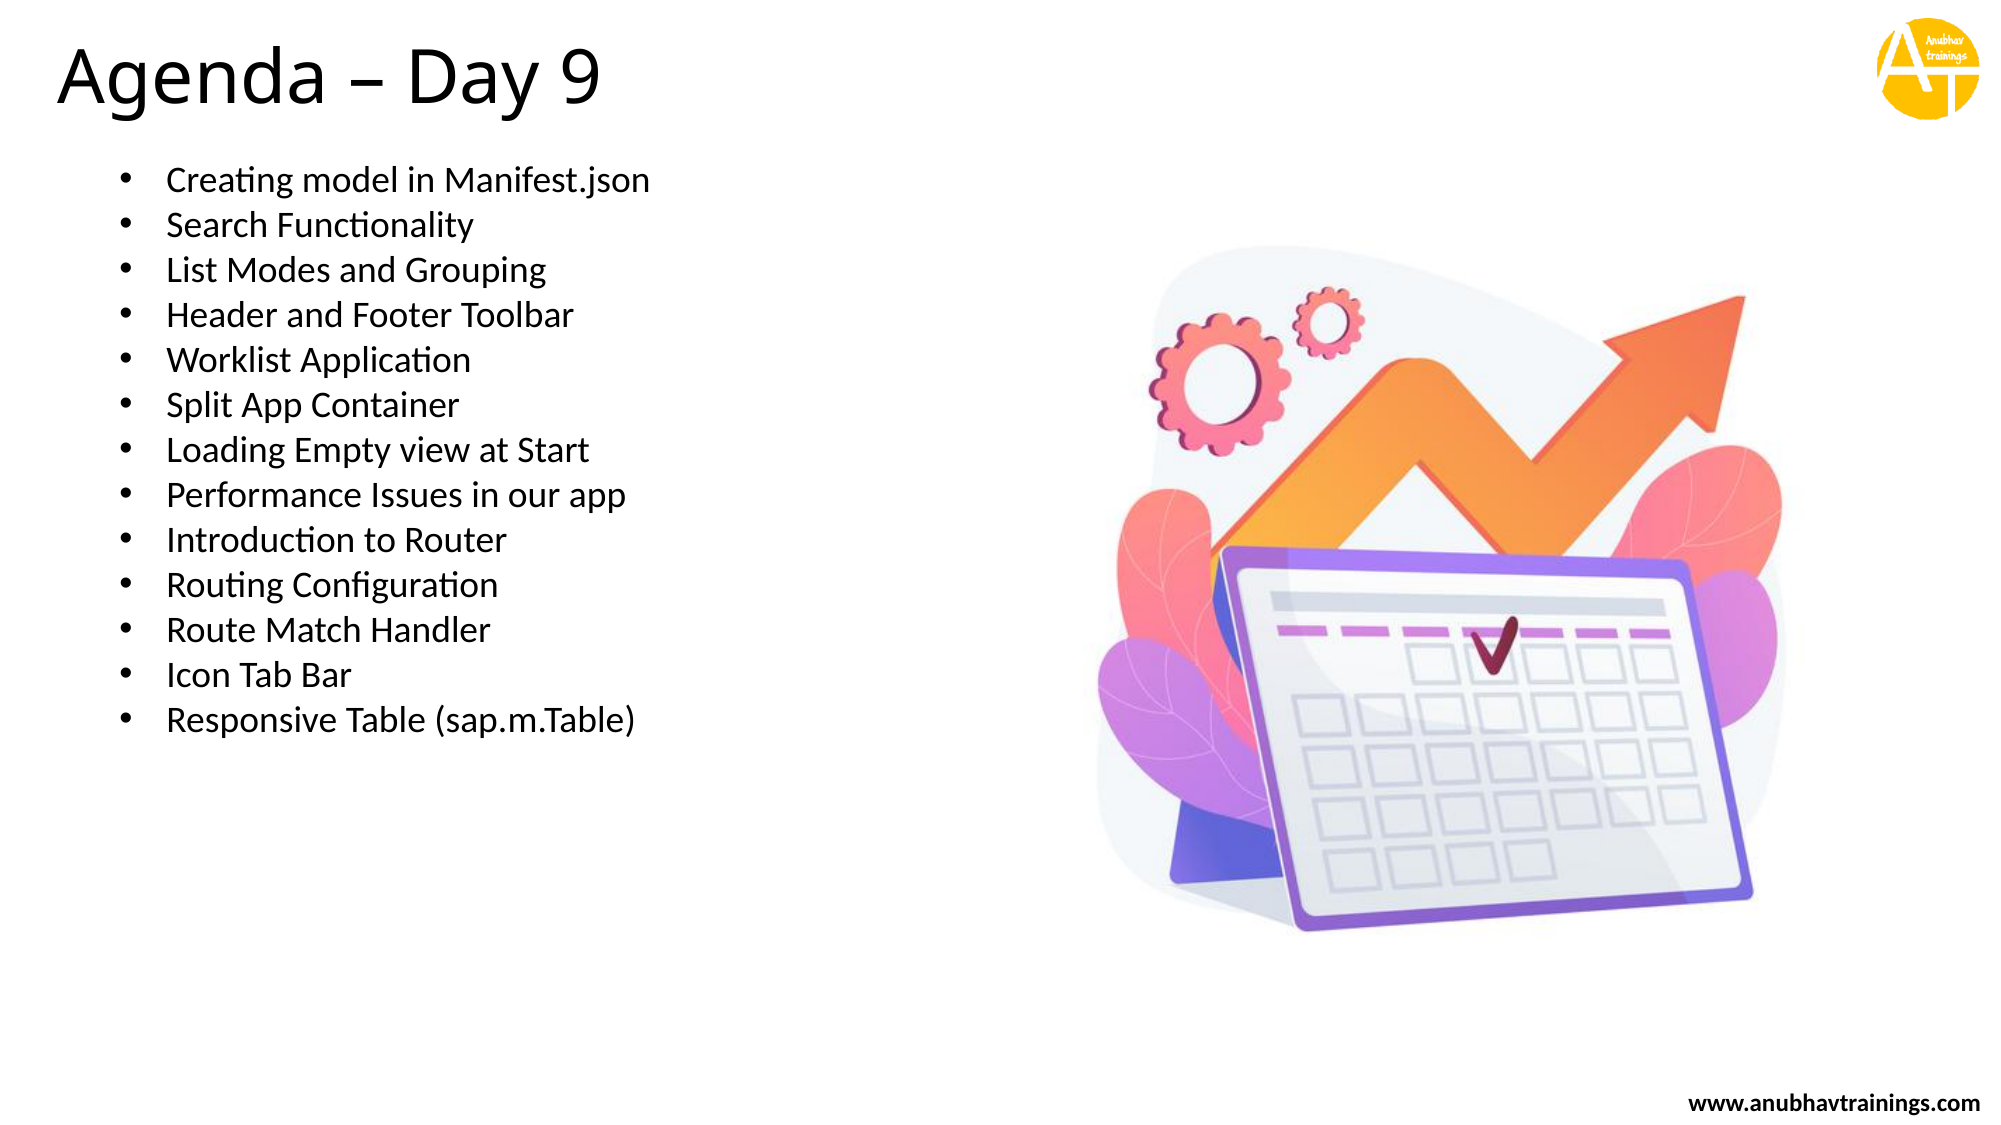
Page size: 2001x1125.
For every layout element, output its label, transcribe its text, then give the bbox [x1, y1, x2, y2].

text_box Agenda – Day 9 [42, 30, 1866, 148]
text_box Creating model in Manifest.json Search Functionality List Modes and Grouping Header and Footer Toolbar Worklist Application Split App Container Loading Empty view at Start Performance Issues in our app Introduction to Router Routing Configuration Route Match Handler Icon Tab Bar Responsive Table (sap.m.Table) [104, 147, 983, 883]
picture [1017, 11, 1985, 1006]
footer www.anubhavtrainings.com [1669, 1089, 2000, 1114]
